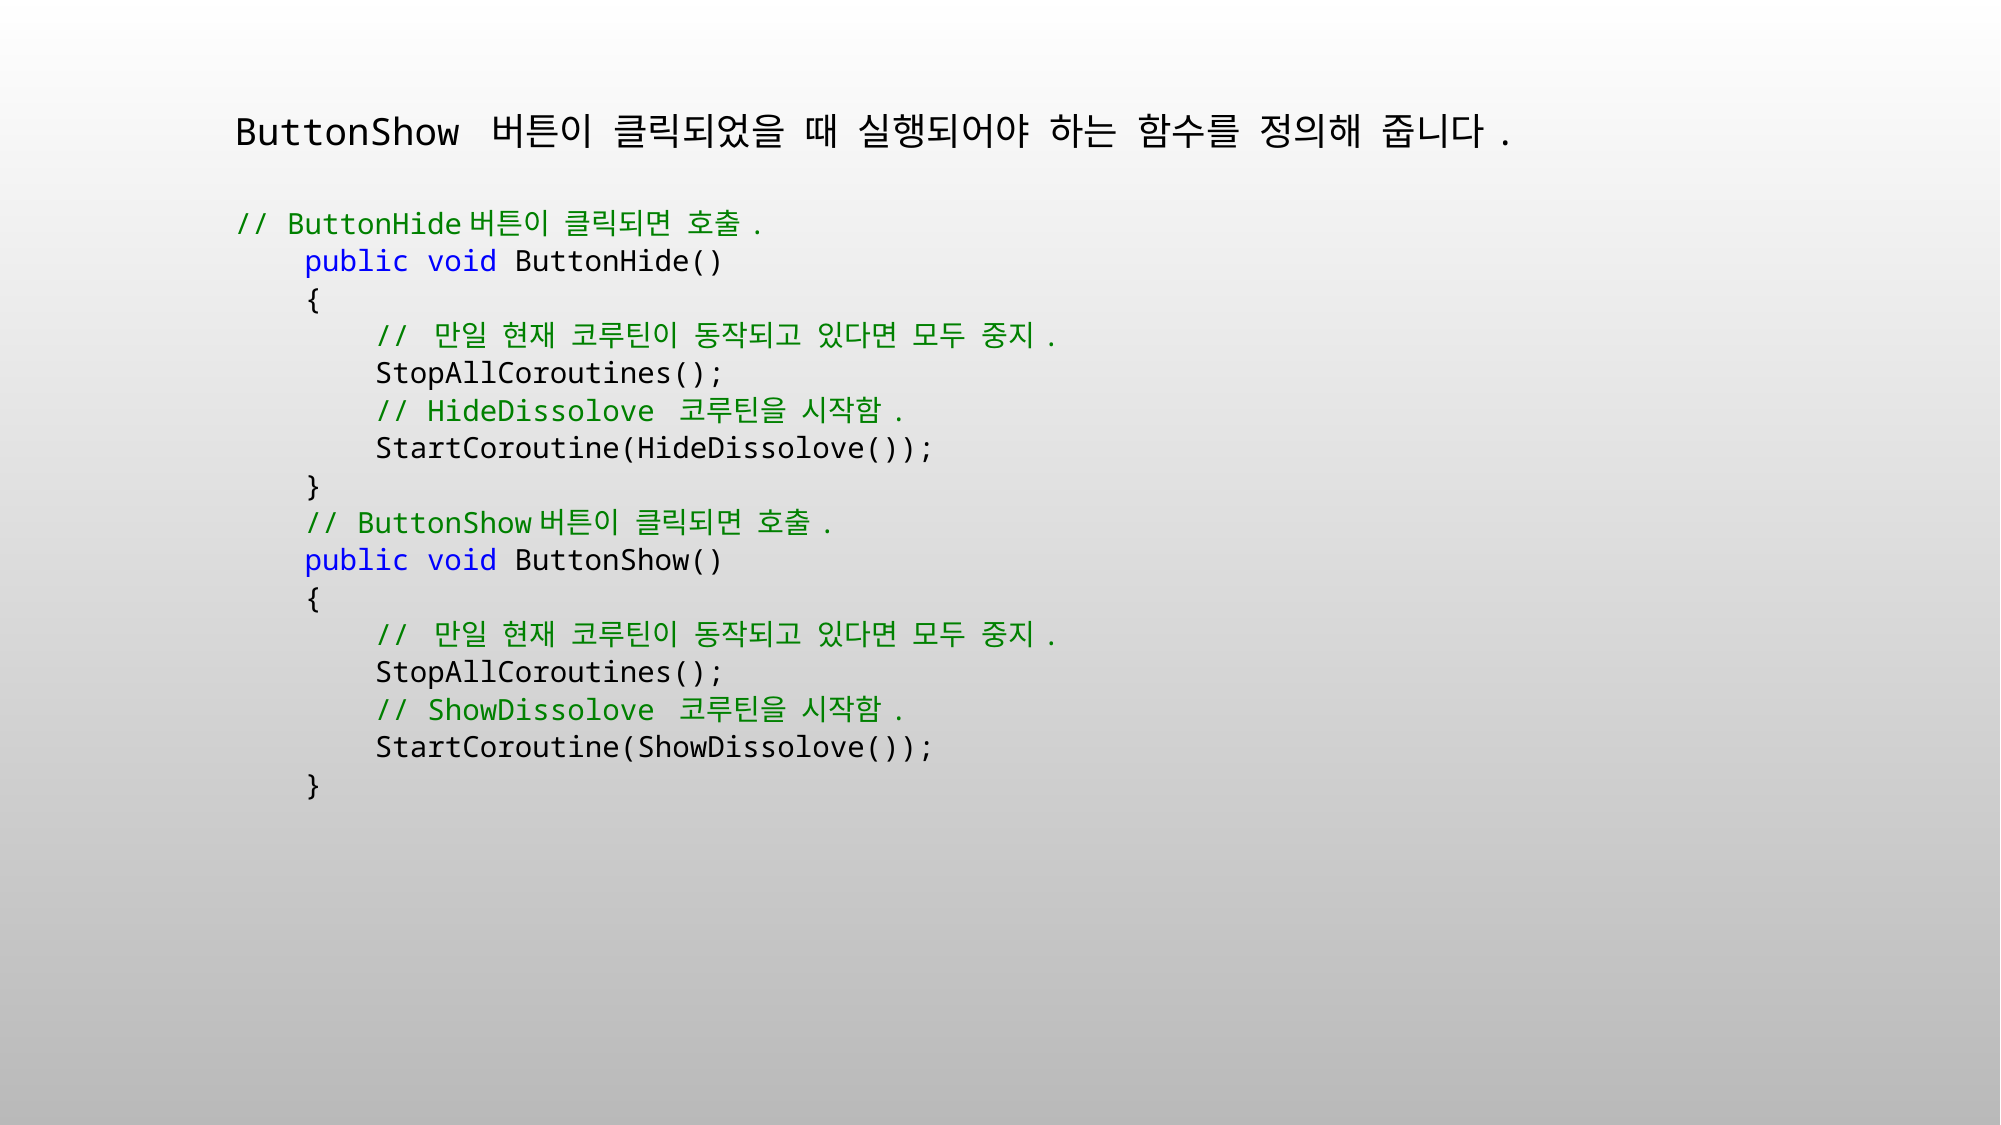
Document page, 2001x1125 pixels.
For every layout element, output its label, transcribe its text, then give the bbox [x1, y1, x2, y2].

text_box ButtonShow 버튼이 클릭되었을 때 실행되어야 하는 함수를 정의해 줍니다. [219, 97, 1649, 161]
text_box // ButtonHide버튼이 클릭되면 호출. public void ButtonHide() { // 만일 현재 코루틴이 동작되고 있다면 모두 중지. StopAllCoroutines(); // HideDissolove 코루틴을 시작함. StartCoroutine(HideDissolove()); } // ButtonShow버튼이 클릭되면 호출. public void ButtonShow() { // 만일 현재 코루틴이 동작되고 있다면 모두 중지. StopAllCoroutines(); // ShowDissolove 코루틴을 시작함. StartCoroutine(ShowDissolove()); } [219, 195, 1590, 809]
